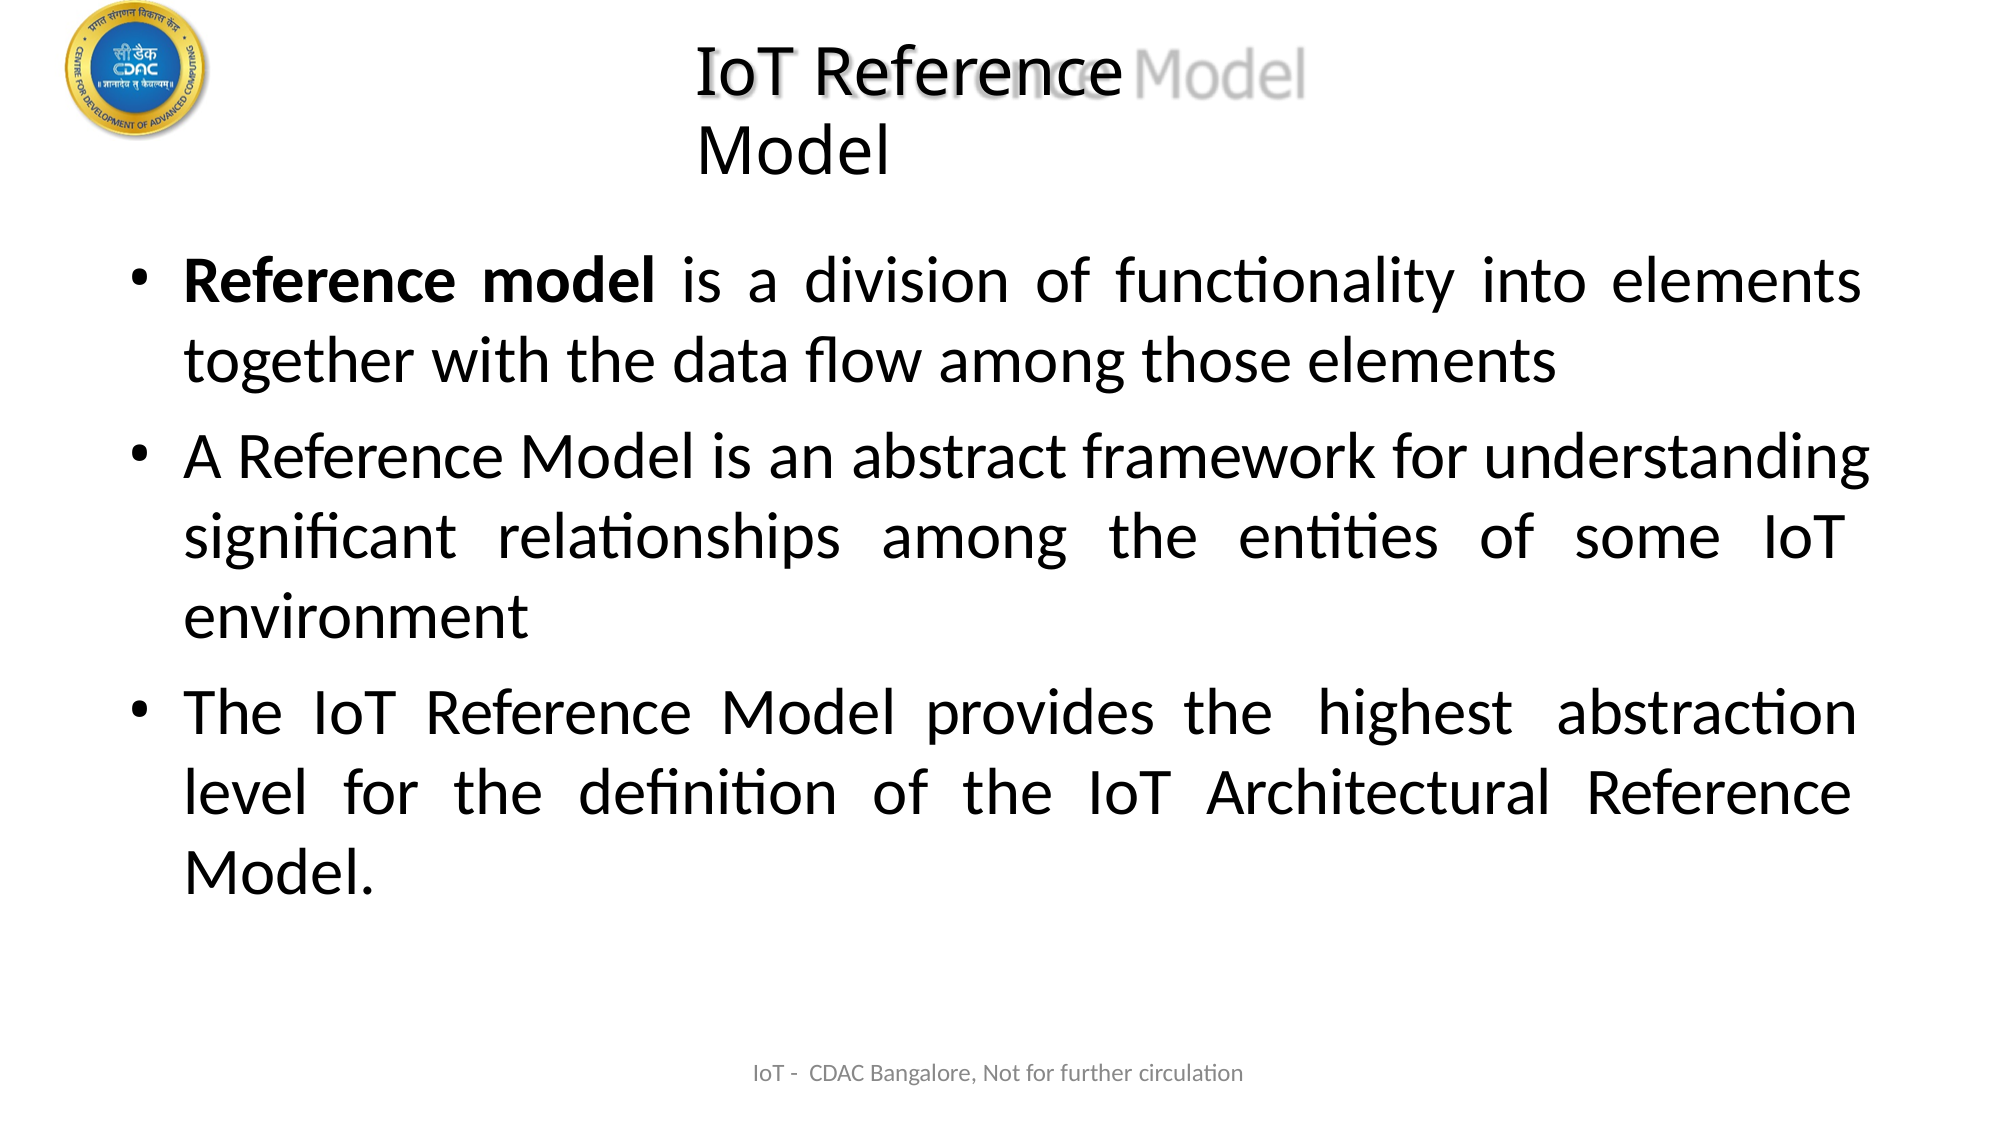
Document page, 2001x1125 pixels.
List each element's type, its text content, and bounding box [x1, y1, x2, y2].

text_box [0, 0, 2000, 158]
slide_number IoT - CDAC Bangalore, Not for further circulation [750, 1060, 1249, 1125]
title IoT Reference Model [693, 169, 1307, 217]
text_box Reference model is a division of functionality into elements together with the data flow among those elements A Reference Model is an abstract framework for understanding significant relationships among the entities of some IoT environment The IoT Reference Model provides the highest abstraction level for the definition of the IoT Architectural Reference Model. [125, 233, 1888, 908]
picture [0, 0, 269, 142]
